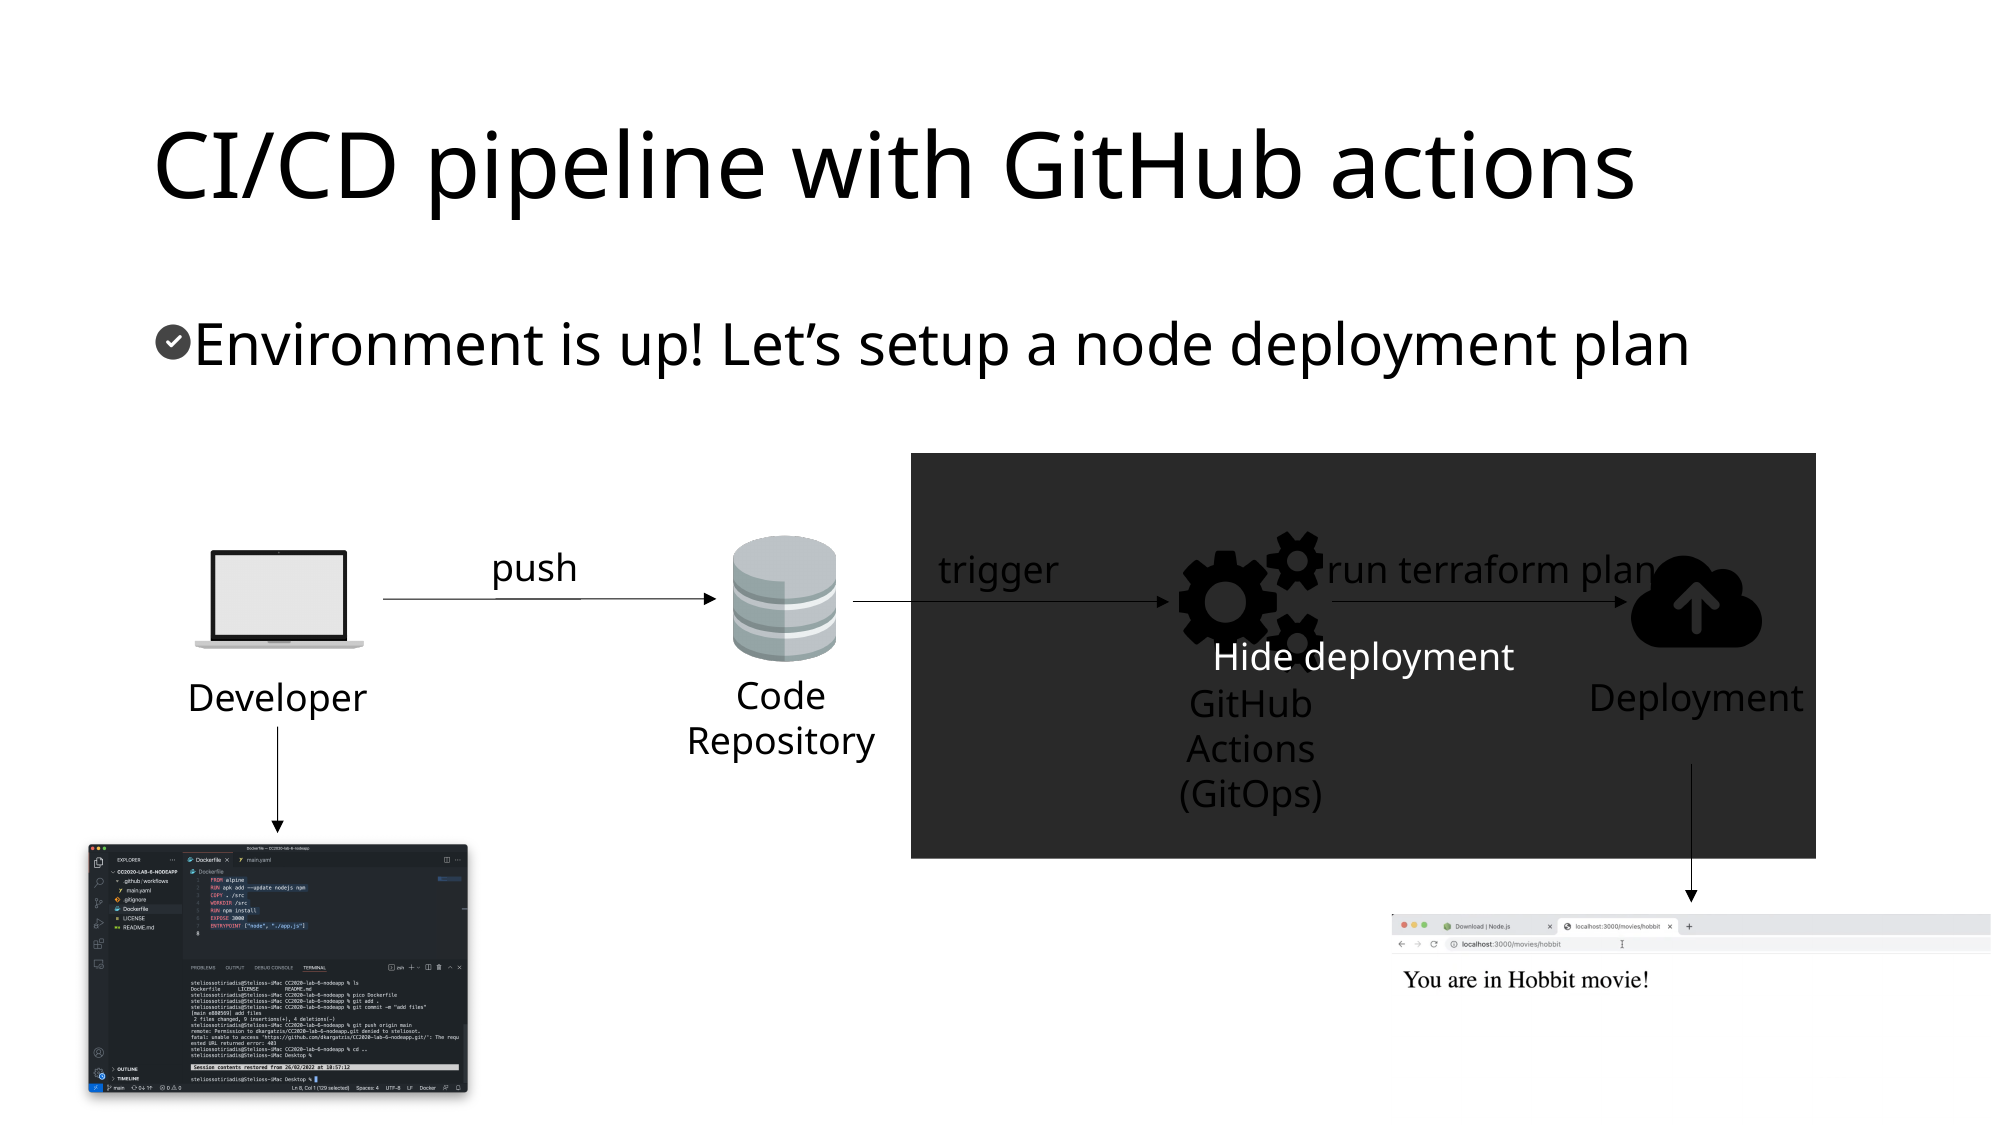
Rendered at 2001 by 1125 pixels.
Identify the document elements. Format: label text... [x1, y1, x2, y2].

text_box Hide deployment [910, 452, 1817, 860]
picture [1391, 914, 1991, 1125]
picture [1631, 536, 1762, 667]
picture [1179, 530, 1323, 674]
title CI/CD pipeline with GitHub actions [137, 59, 1863, 278]
text_box Developer [172, 666, 383, 727]
list Environment is up! Let’s setup a node deployment plan [137, 299, 1863, 1014]
picture [716, 530, 853, 667]
picture [152, 321, 194, 363]
picture [72, 832, 484, 1114]
picture [174, 494, 384, 704]
text_box push [476, 536, 594, 597]
text_box Code Repository [671, 664, 891, 770]
